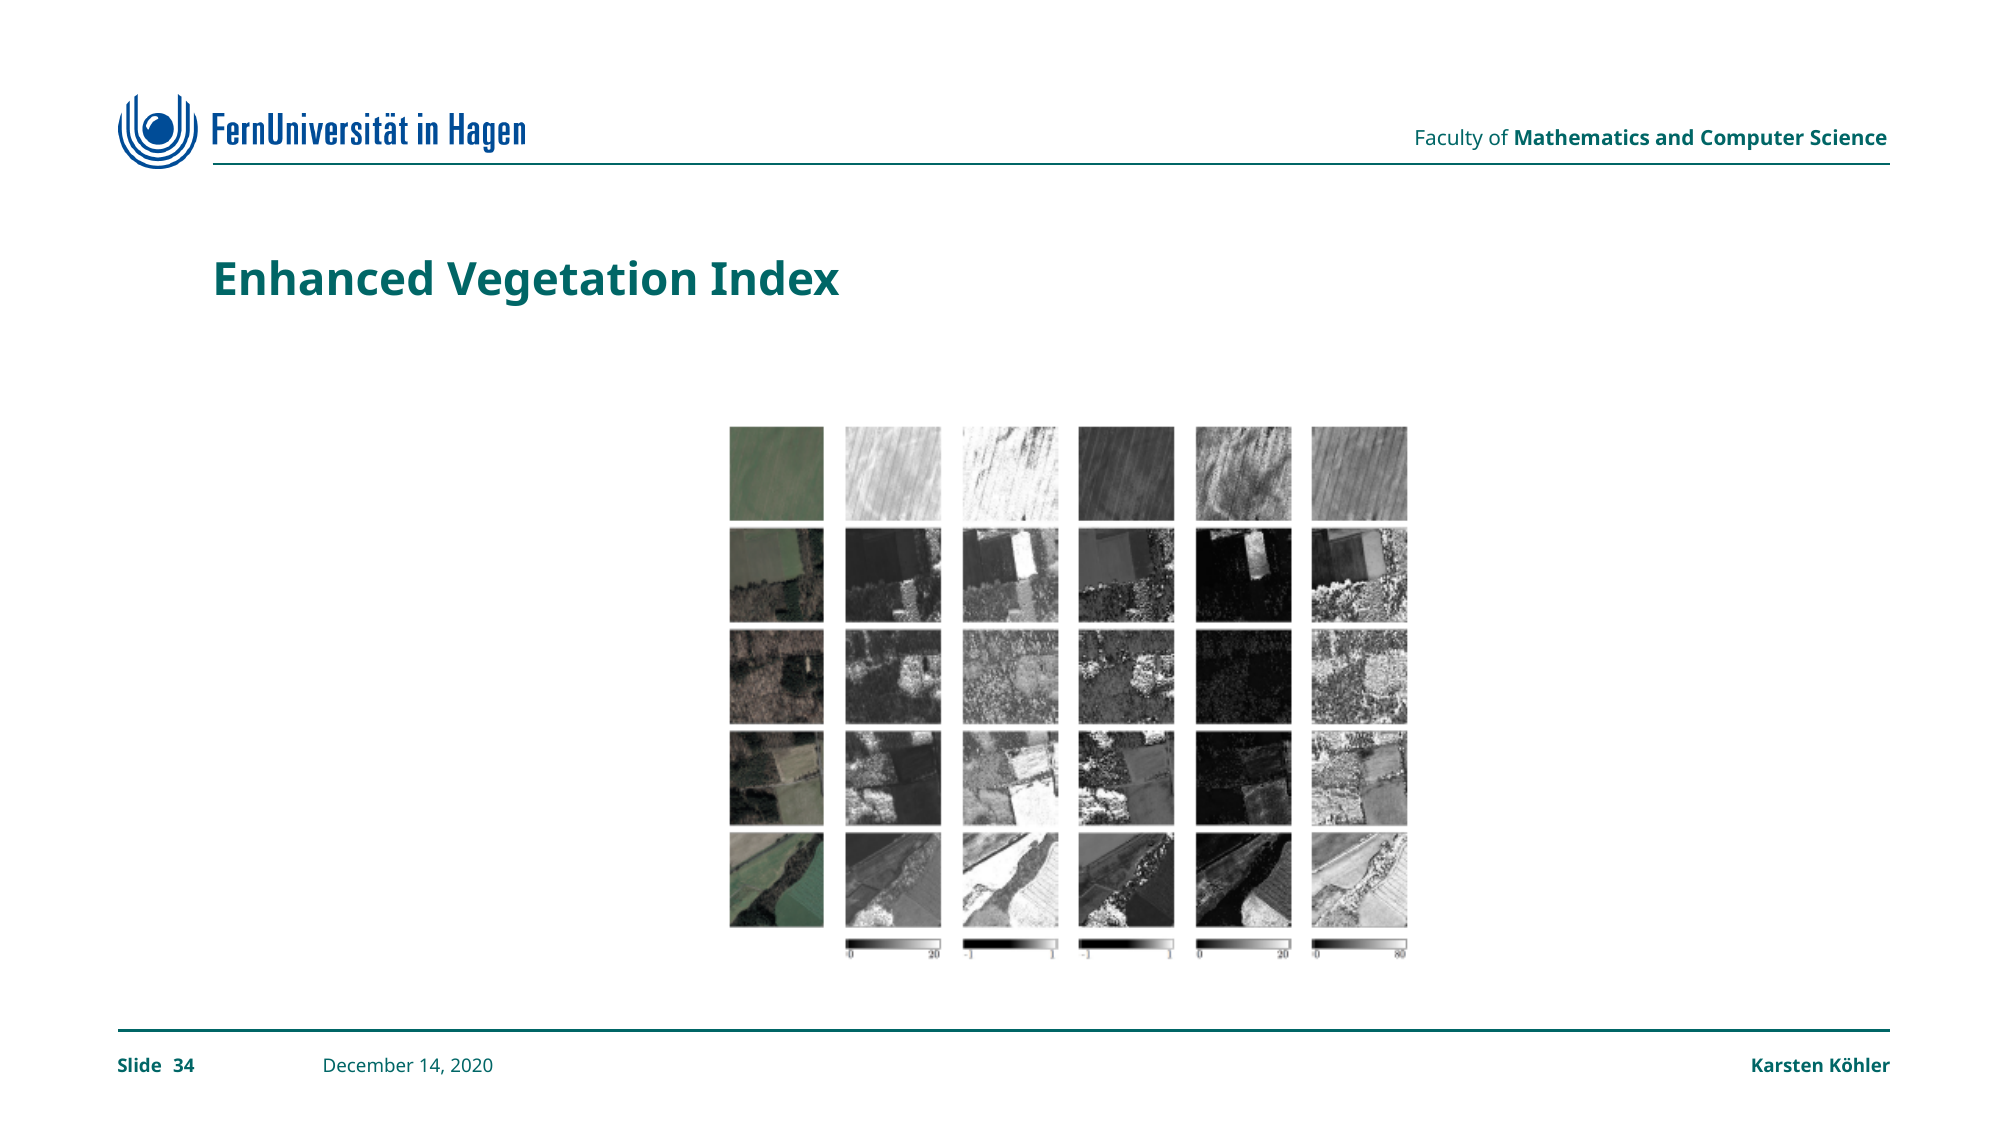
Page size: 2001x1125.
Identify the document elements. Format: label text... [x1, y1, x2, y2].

picture [716, 413, 1431, 964]
slide_number 34 [173, 1054, 280, 1094]
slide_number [322, 1054, 528, 1094]
picture [118, 94, 525, 169]
footer Karsten Köhler [595, 1054, 1891, 1094]
title Enhanced Vegetation Index [212, 249, 1890, 315]
